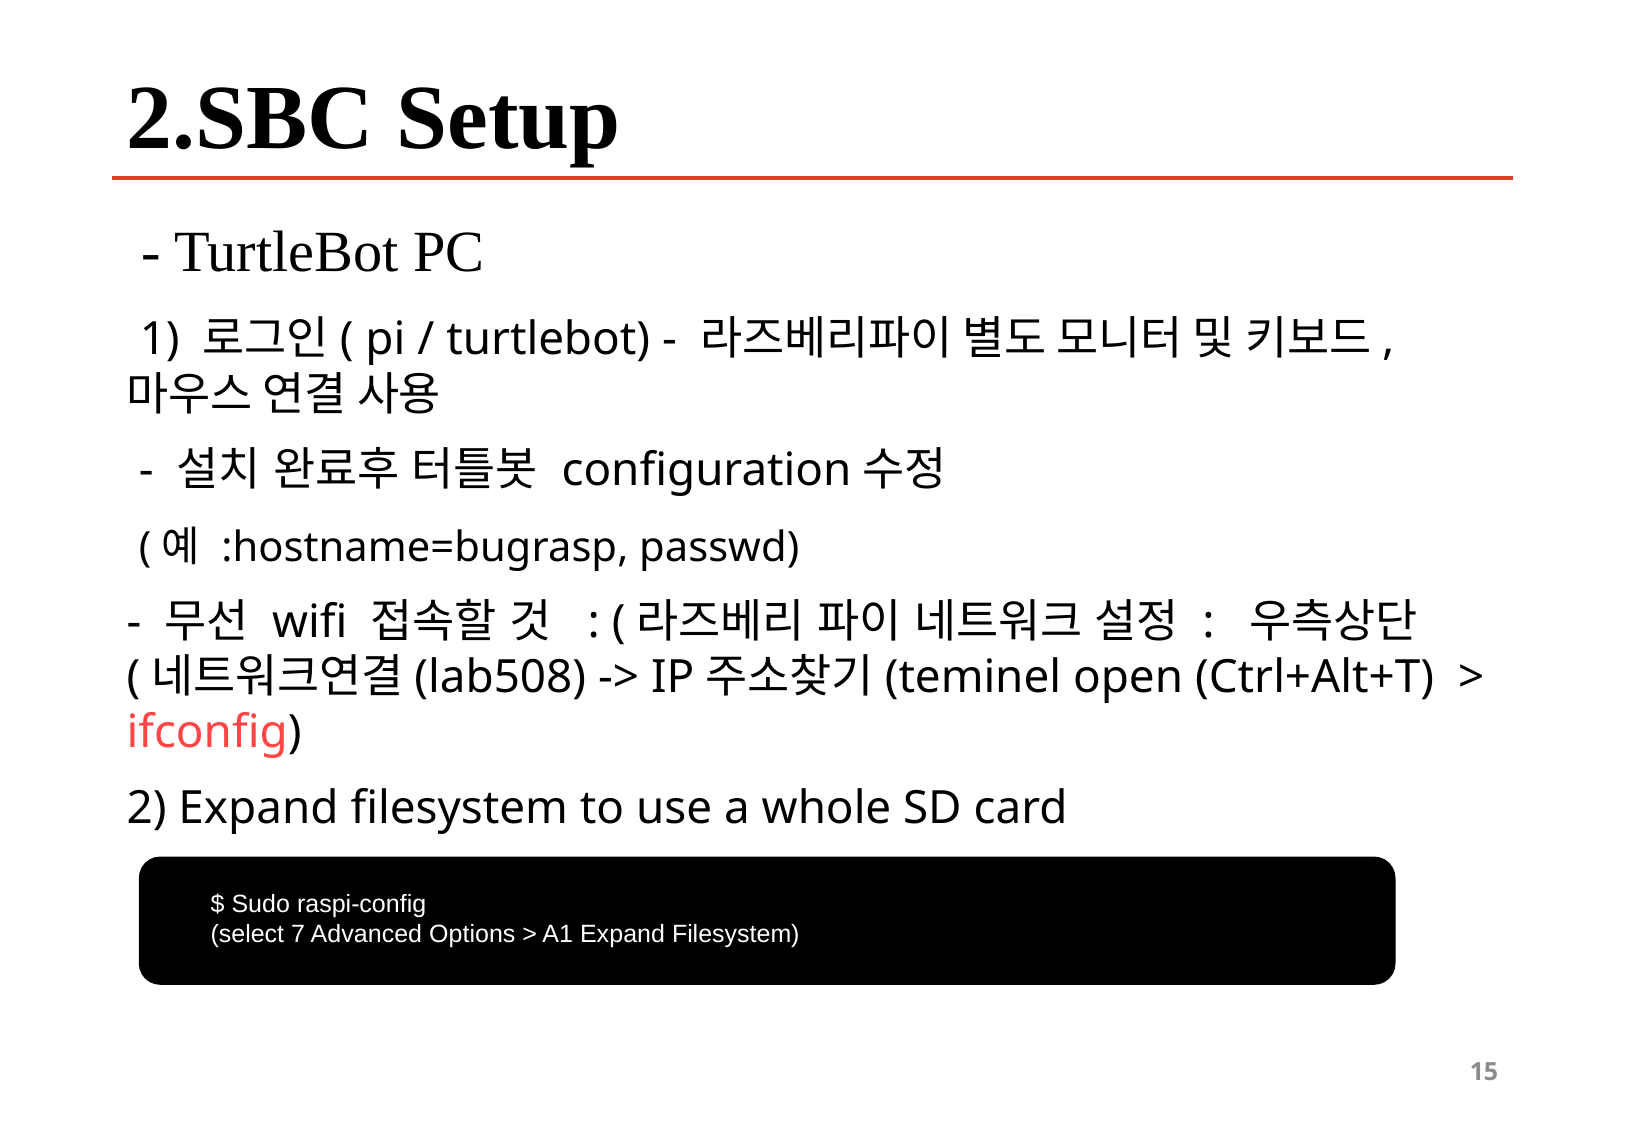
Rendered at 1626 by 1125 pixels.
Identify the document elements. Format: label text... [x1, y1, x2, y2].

title 2.SBC Setup [111, 59, 1514, 179]
slide_number 15 [1433, 1042, 1514, 1103]
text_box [138, 856, 1396, 987]
list - TurtleBot PC 1) 로그인( pi / turtlebot) - 라즈베리파이 별도 모니터 및 키보드, 마우스 연결 사용 - 설치 완료후 터틀봇 configuration수정 (예 :hostname=bugrasp, passwd) - 무선 wifi 접속할 것 : (라즈베리 파이 네트워크 설정 : 우측상단 (네트워크연결(lab508) -> IP주소찾기(teminel open (Ctrl+Alt+T) > ifconfig) 2) Expand filesystem to use a whole SD card [111, 205, 1514, 1014]
